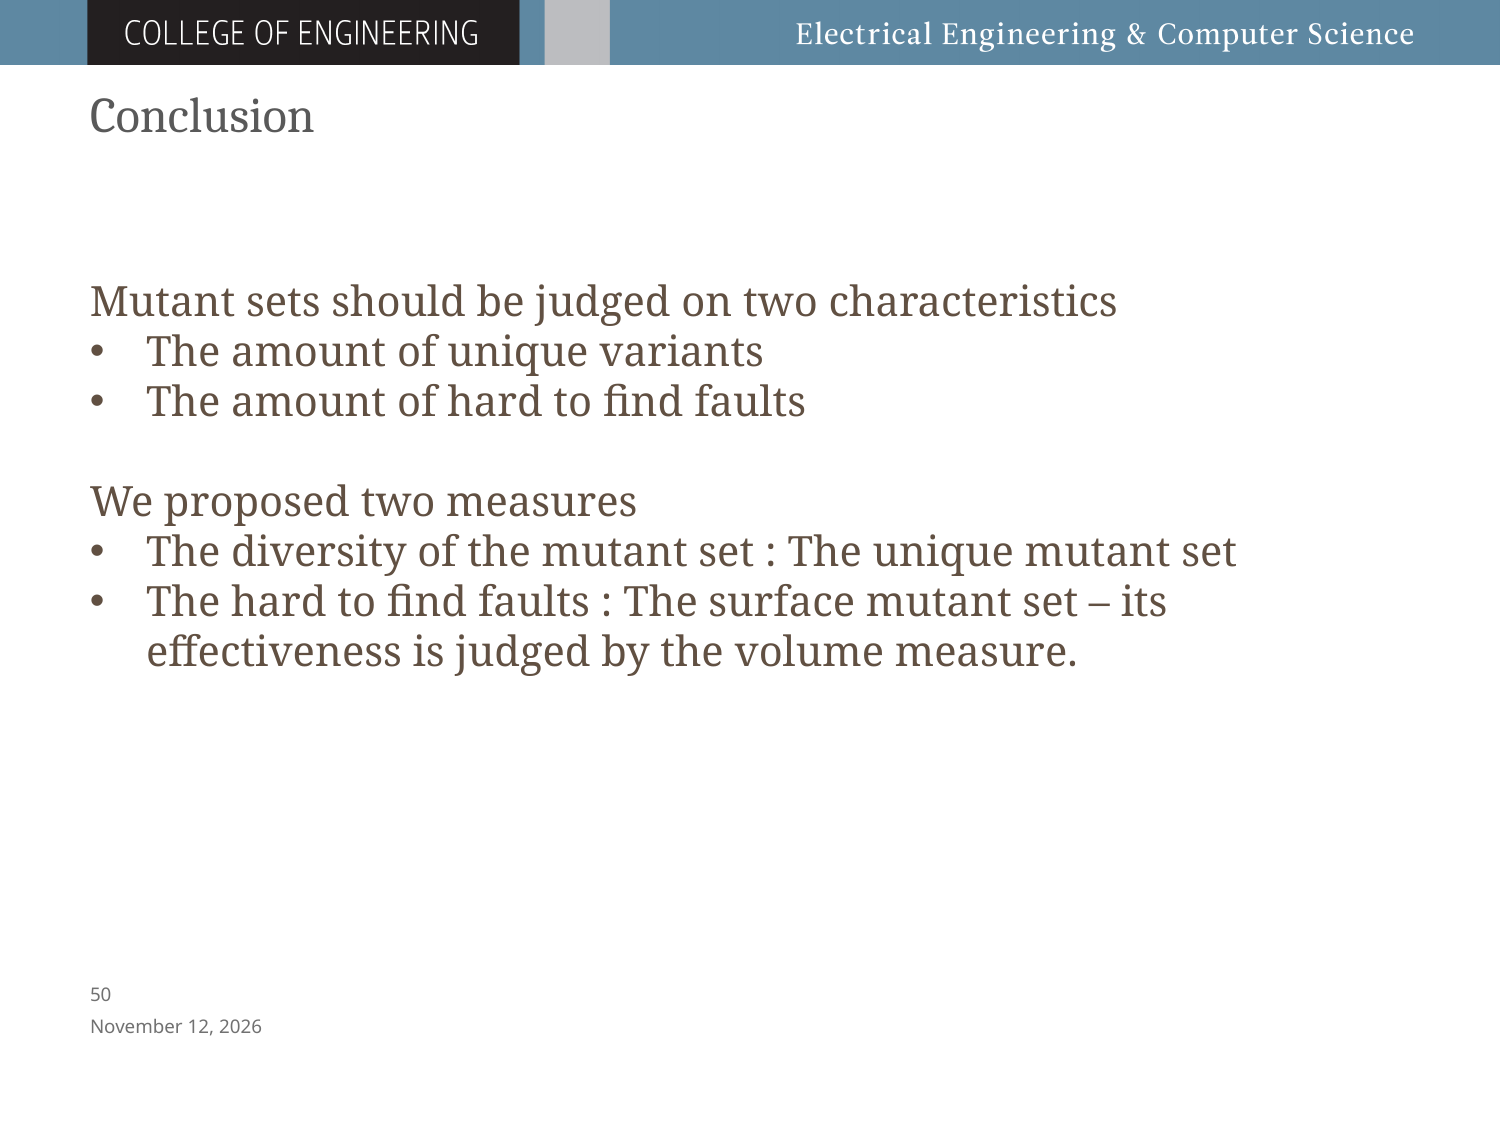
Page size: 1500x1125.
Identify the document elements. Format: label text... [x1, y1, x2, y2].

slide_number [75, 1012, 375, 1043]
title Conclusion [75, 75, 1425, 188]
text_box Mutant sets should be judged on two characteristics The amount of unique variants The amount of hard to find faults We proposed two measures The diversity of the mutant set : The unique mutant set The hard to find faults : The surface mutant set – its effectiveness is judged by the volume measure. [74, 267, 1425, 833]
slide_number 49 [75, 982, 135, 1013]
picture [0, 0, 1500, 65]
